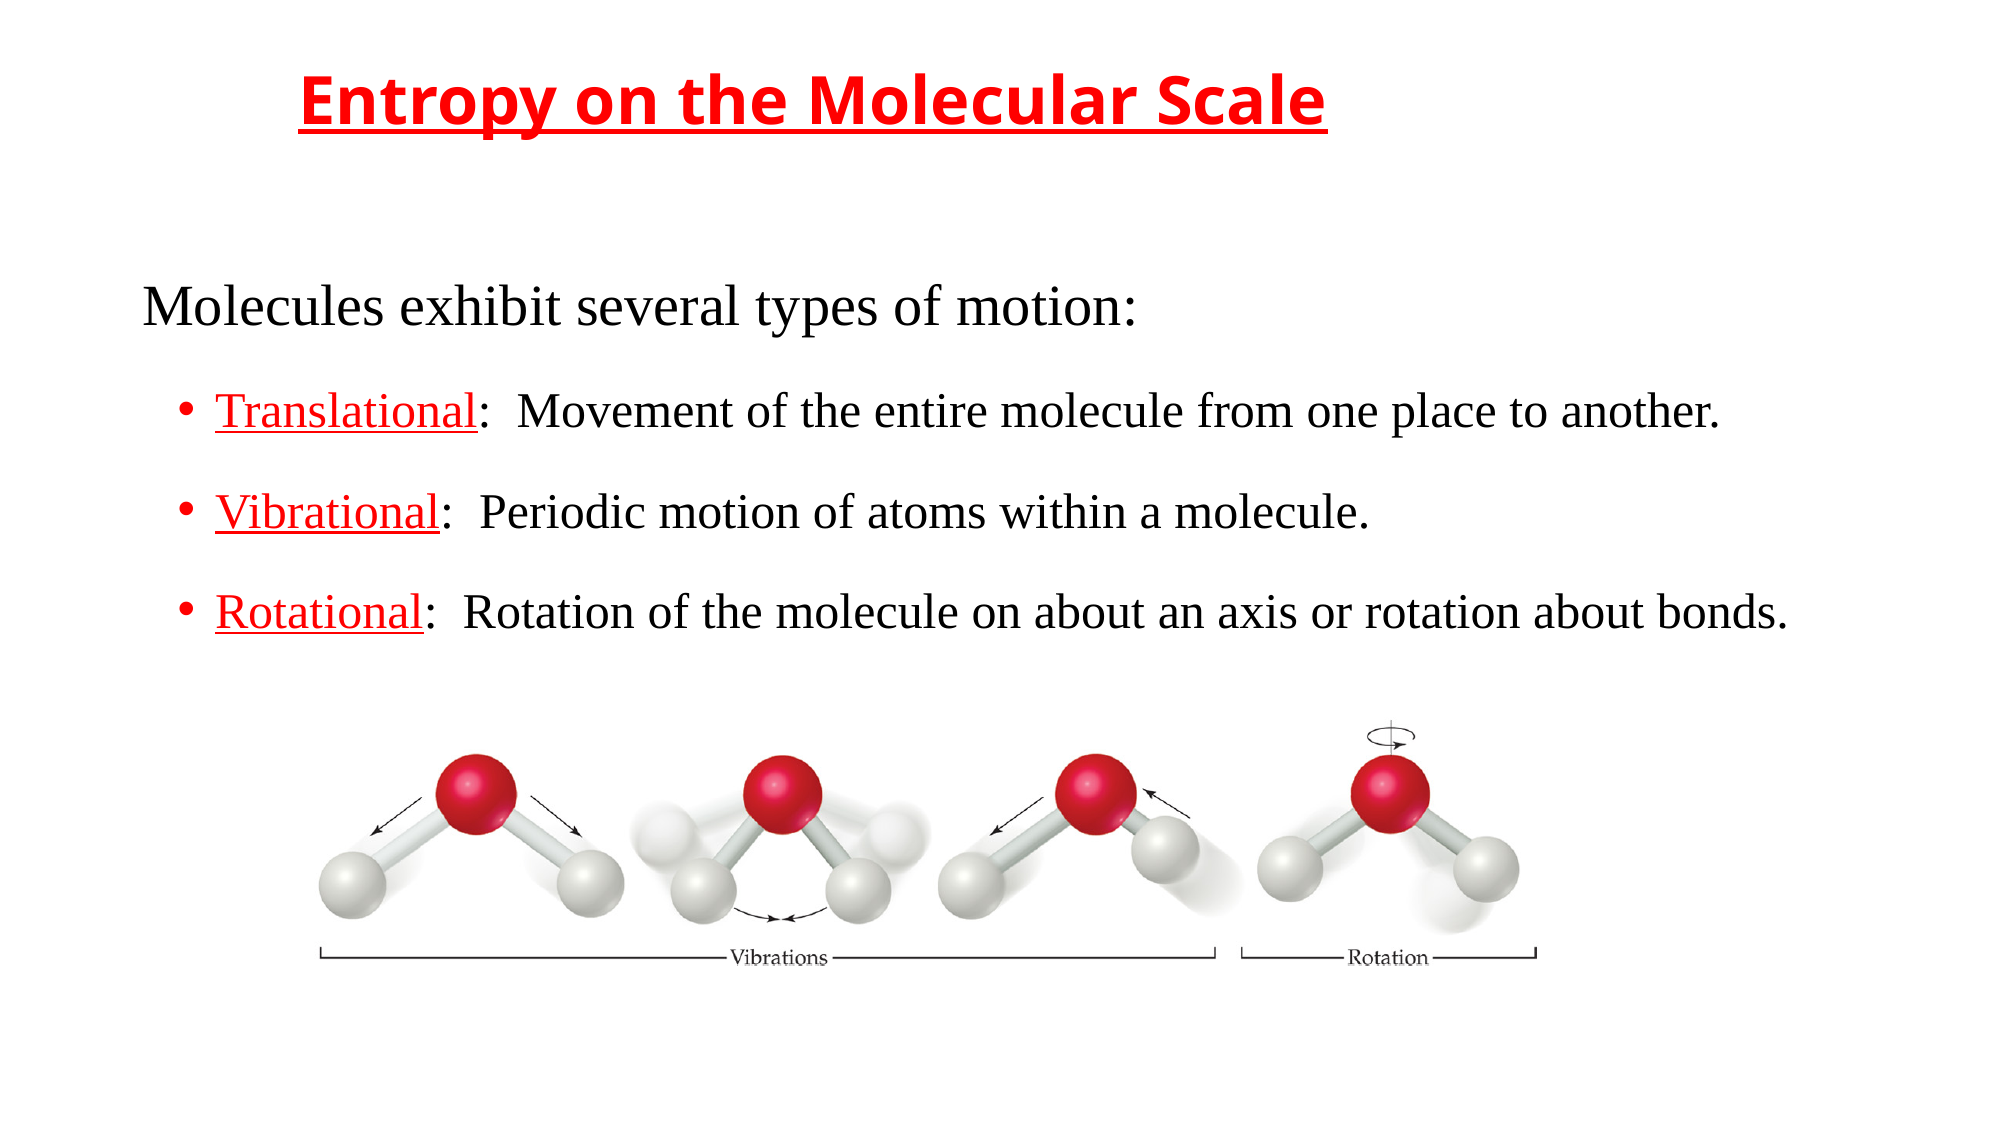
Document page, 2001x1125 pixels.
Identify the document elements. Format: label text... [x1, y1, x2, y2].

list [308, 711, 1545, 968]
title Entropy on the Molecular Scale [283, 37, 1713, 168]
list Molecules exhibit several types of motion: Translational: Movement of the entire molecule from one place to another. Vibrational: Periodic motion of atoms within a molecule. Rotational: Rotation of the molecule on about an axis or rotation about bonds. [87, 224, 1869, 783]
